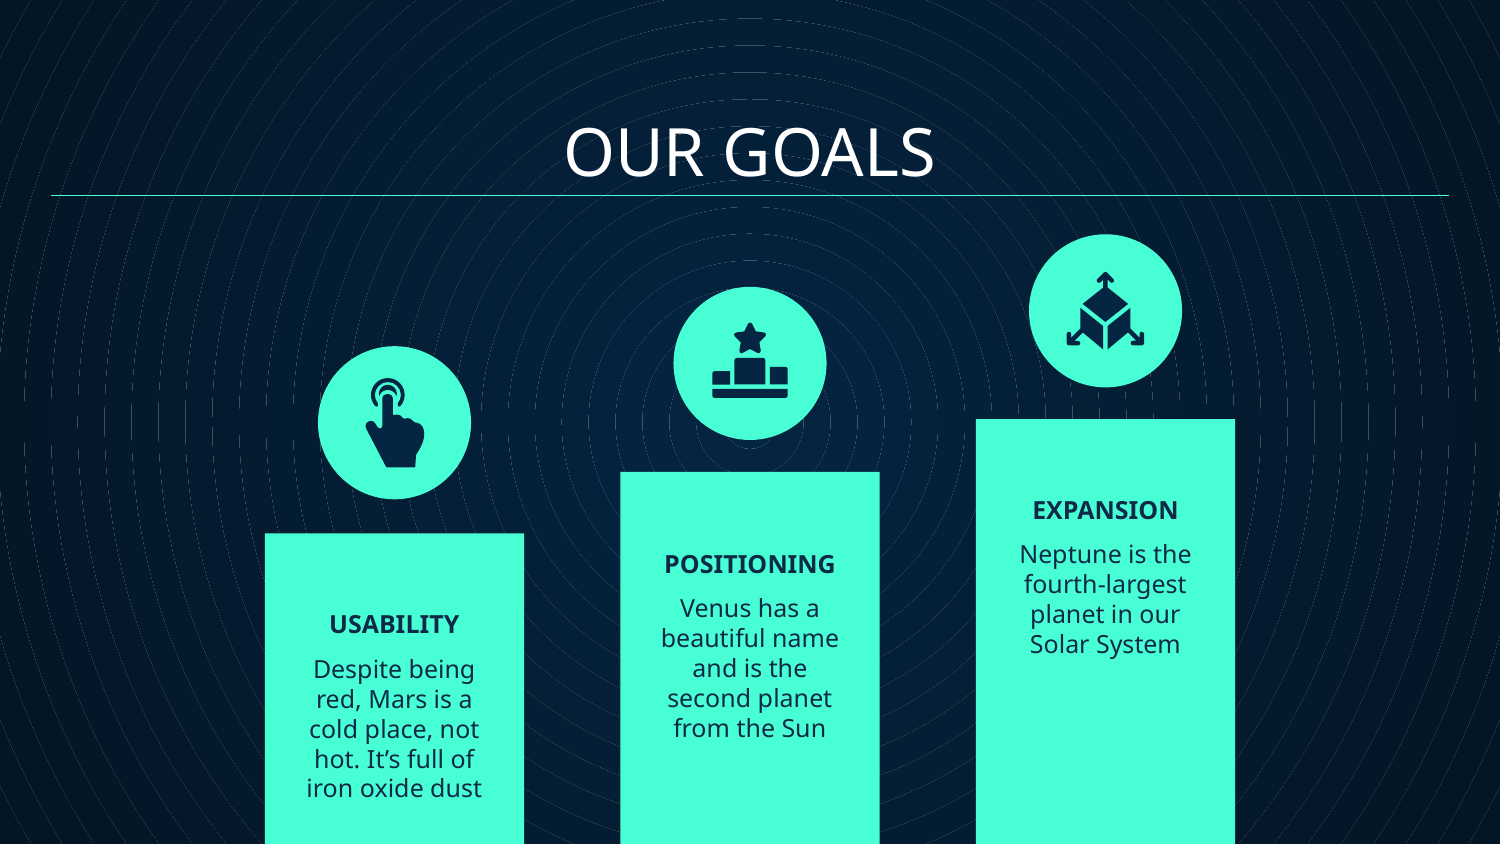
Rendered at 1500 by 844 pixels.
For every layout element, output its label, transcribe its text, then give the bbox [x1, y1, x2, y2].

text_box [620, 471, 880, 561]
text_box [975, 419, 1236, 507]
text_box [712, 322, 788, 399]
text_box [363, 377, 426, 468]
text_box [264, 533, 525, 621]
title POSITIONING [579, 561, 921, 594]
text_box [1066, 271, 1145, 350]
text_box [1028, 234, 1183, 388]
title OUR GOALS [51, 105, 1449, 195]
text_box [264, 654, 525, 844]
title USABILITY [224, 621, 565, 654]
title EXPANSION [935, 507, 1276, 541]
subtitle Venus has a beautiful name and is the second planet from the Sun [635, 594, 865, 661]
subtitle Neptune is the fourth-largest planet in our Solar System [991, 541, 1220, 607]
text_box [317, 346, 472, 500]
text_box [620, 594, 880, 844]
text_box [975, 541, 1236, 844]
title OUR GOALS [51, 200, 1449, 206]
text_box [673, 286, 827, 440]
subtitle Despite being red, Mars is a cold place, not hot. It’s full of iron oxide dust [280, 654, 509, 721]
